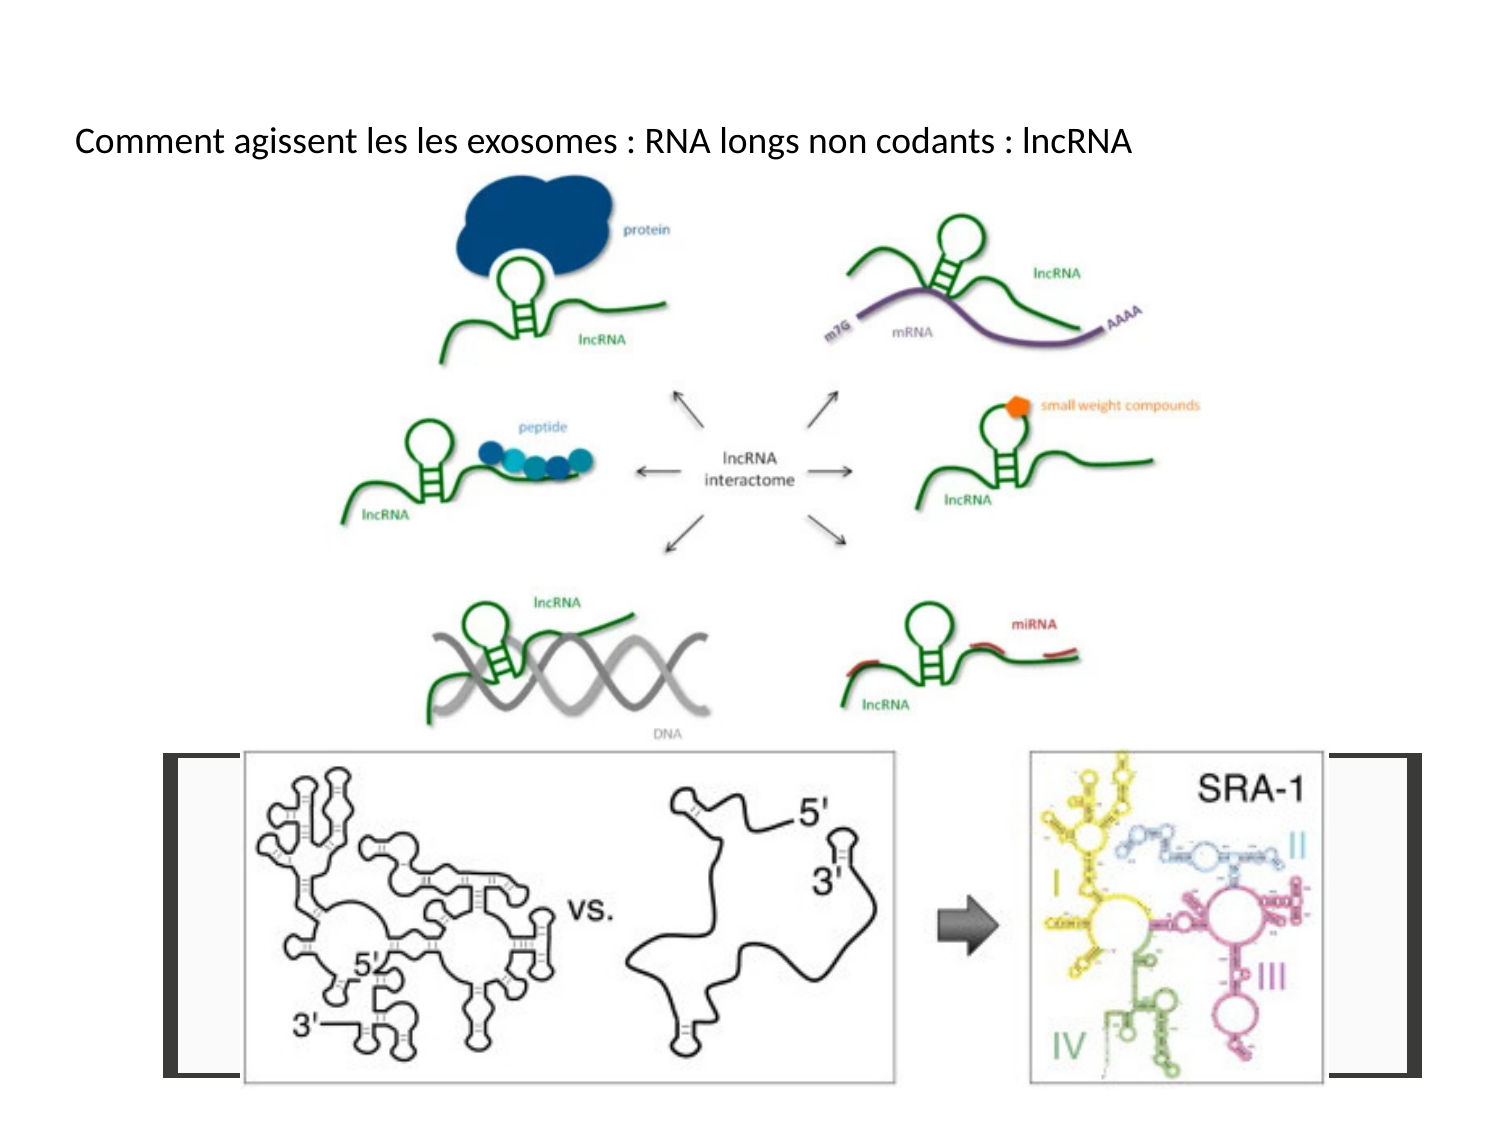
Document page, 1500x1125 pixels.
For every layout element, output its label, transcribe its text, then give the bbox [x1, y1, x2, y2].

title Comment agissent les les exosomes : RNA longs non codants : lncRNA [75, 45, 1425, 233]
picture [118, 160, 1469, 1093]
